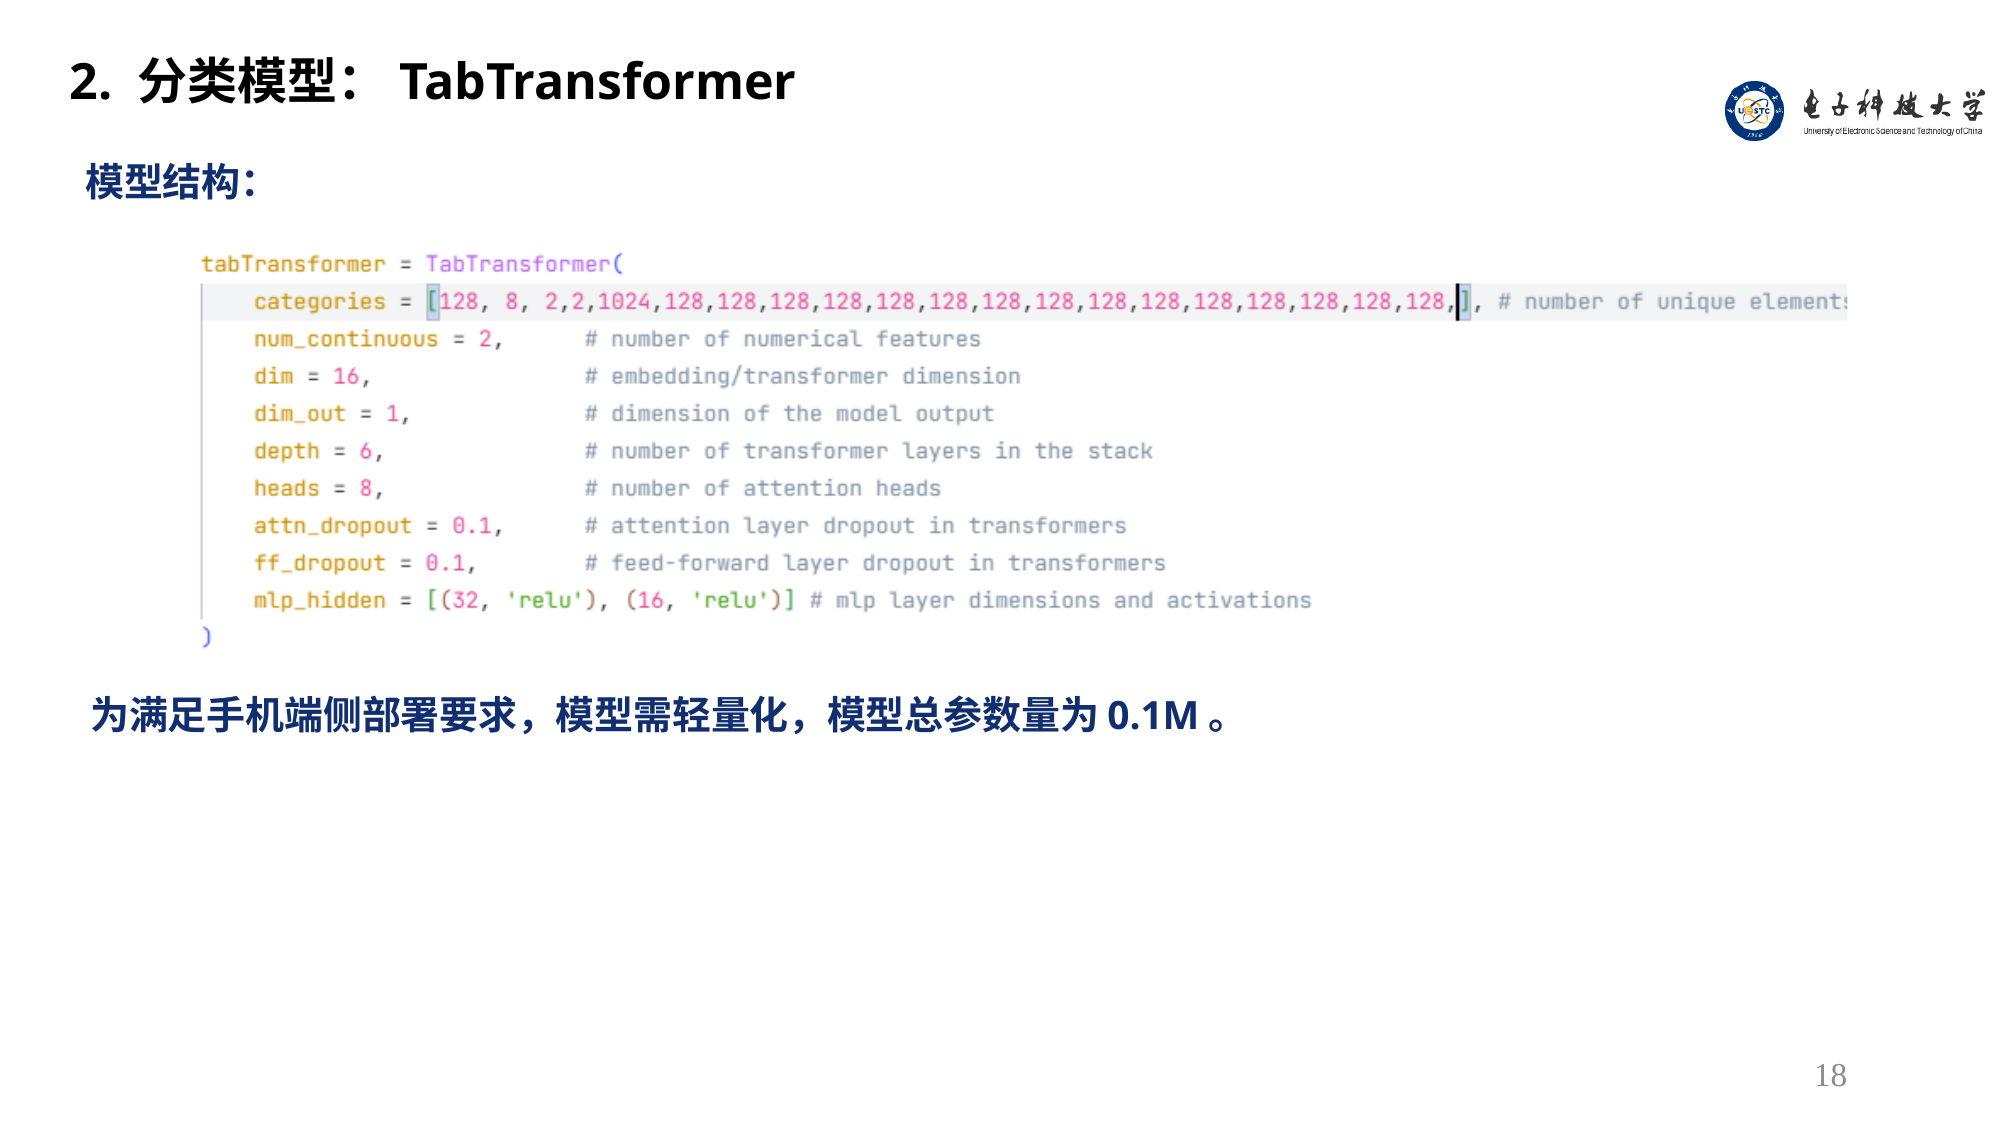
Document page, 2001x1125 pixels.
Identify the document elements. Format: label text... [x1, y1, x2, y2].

text_box 2. 分类模型：TabTransformer [54, 42, 859, 178]
slide_number 18 [1412, 1042, 1863, 1103]
text_box 模型结构： [70, 150, 1142, 230]
picture [1694, 74, 2000, 156]
text_box 为满足手机端侧部署要求，模型需轻量化，模型总参数量为0.1M。 [75, 683, 1310, 761]
picture [191, 238, 1848, 675]
